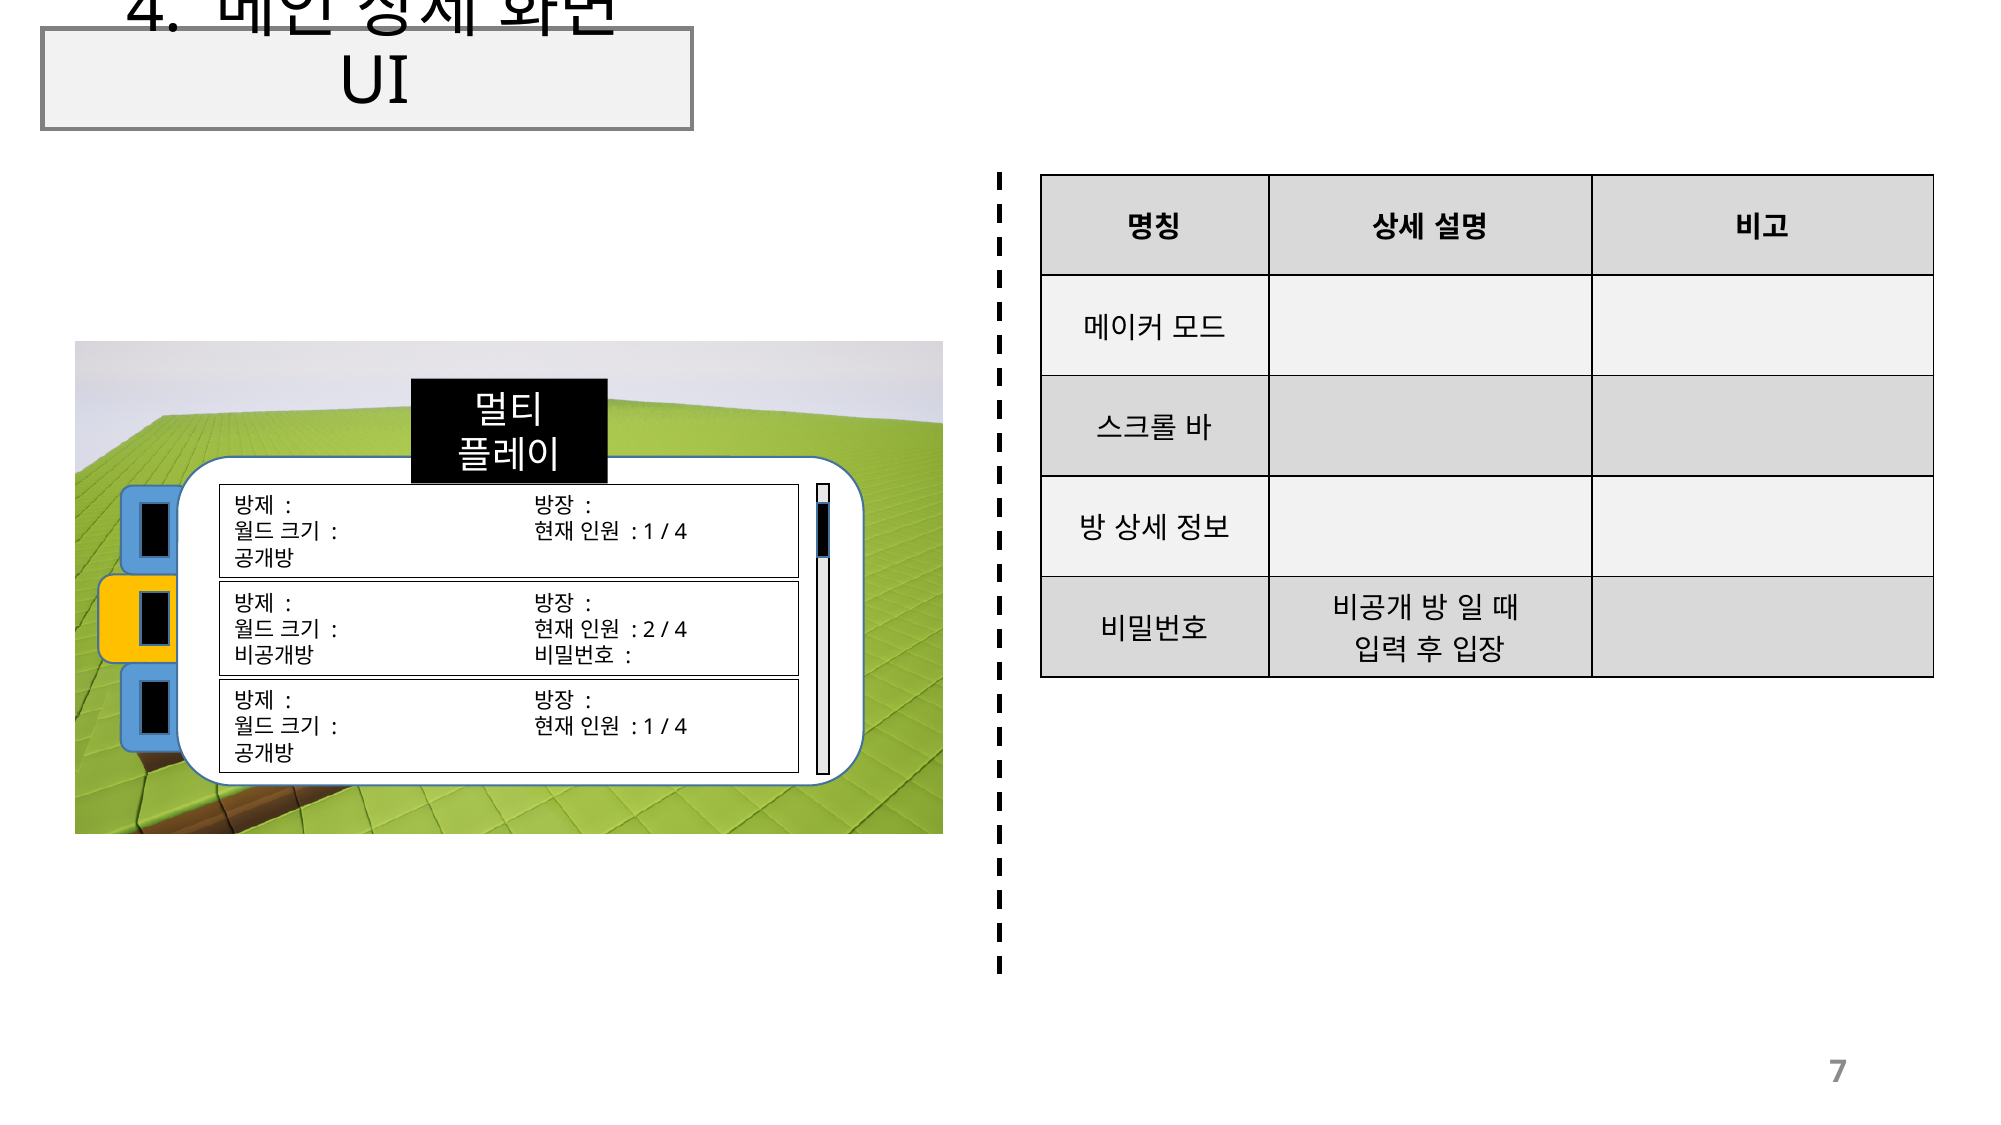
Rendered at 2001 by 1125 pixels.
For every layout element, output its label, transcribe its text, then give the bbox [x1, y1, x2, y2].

table_cell [1270, 276, 1591, 375]
table_cell [1593, 477, 1933, 576]
table_cell 메이커 모드 [1042, 276, 1268, 375]
table_cell [1593, 276, 1933, 375]
table_cell 방 상세 정보 [1042, 477, 1268, 576]
table_header 명칭 [1042, 176, 1268, 274]
table_cell [1593, 376, 1933, 475]
table_header 상세 설명 [1270, 176, 1591, 274]
slide_number 7 [1412, 1042, 1863, 1103]
table_cell [1593, 577, 1933, 676]
table_cell 비공개 방 일 때 입력 후 입장 [1270, 577, 1591, 676]
picture [75, 341, 943, 834]
table_cell 스크롤 바 [1042, 376, 1268, 475]
table_cell 비밀번호 [1042, 577, 1268, 676]
title 4. 메인 상세 화면 UI [63, 27, 685, 126]
table_cell [1270, 376, 1591, 475]
table_cell [1270, 477, 1591, 576]
table_header 비고 [1593, 176, 1933, 274]
